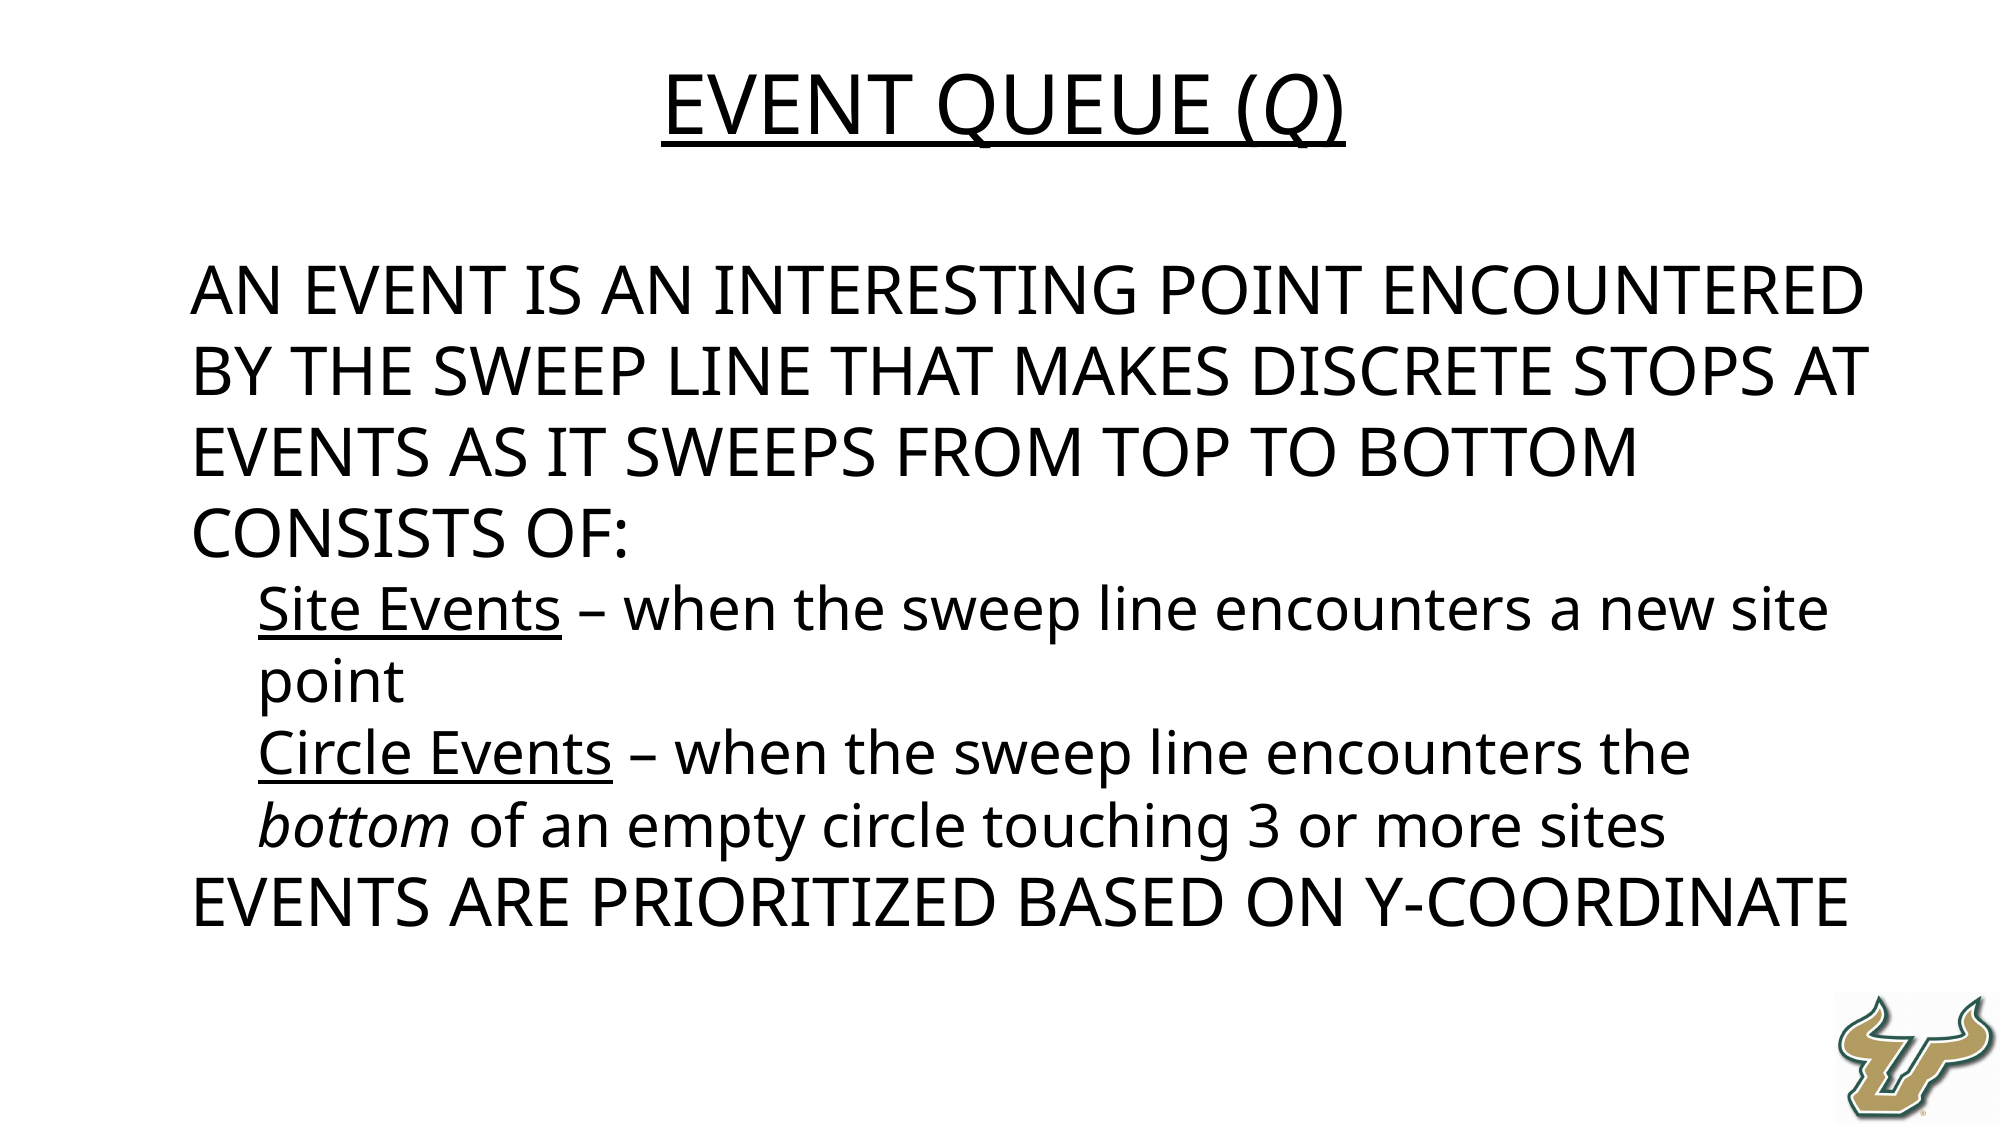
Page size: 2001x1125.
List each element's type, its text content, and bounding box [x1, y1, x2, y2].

list Event Queue (Q) [261, 43, 1739, 172]
picture [1835, 992, 2000, 1124]
list An event is an interesting point encountered by the sweep line that makes discrete stops at events as it sweeps from top to bottom Consists of: Site Events – when the sweep line encounters a new site point Circle Events – when the sweep line encounters the bottom of an empty circle touching 3 or more sites Events are prioritized based on y-coordinate [107, 197, 1893, 990]
